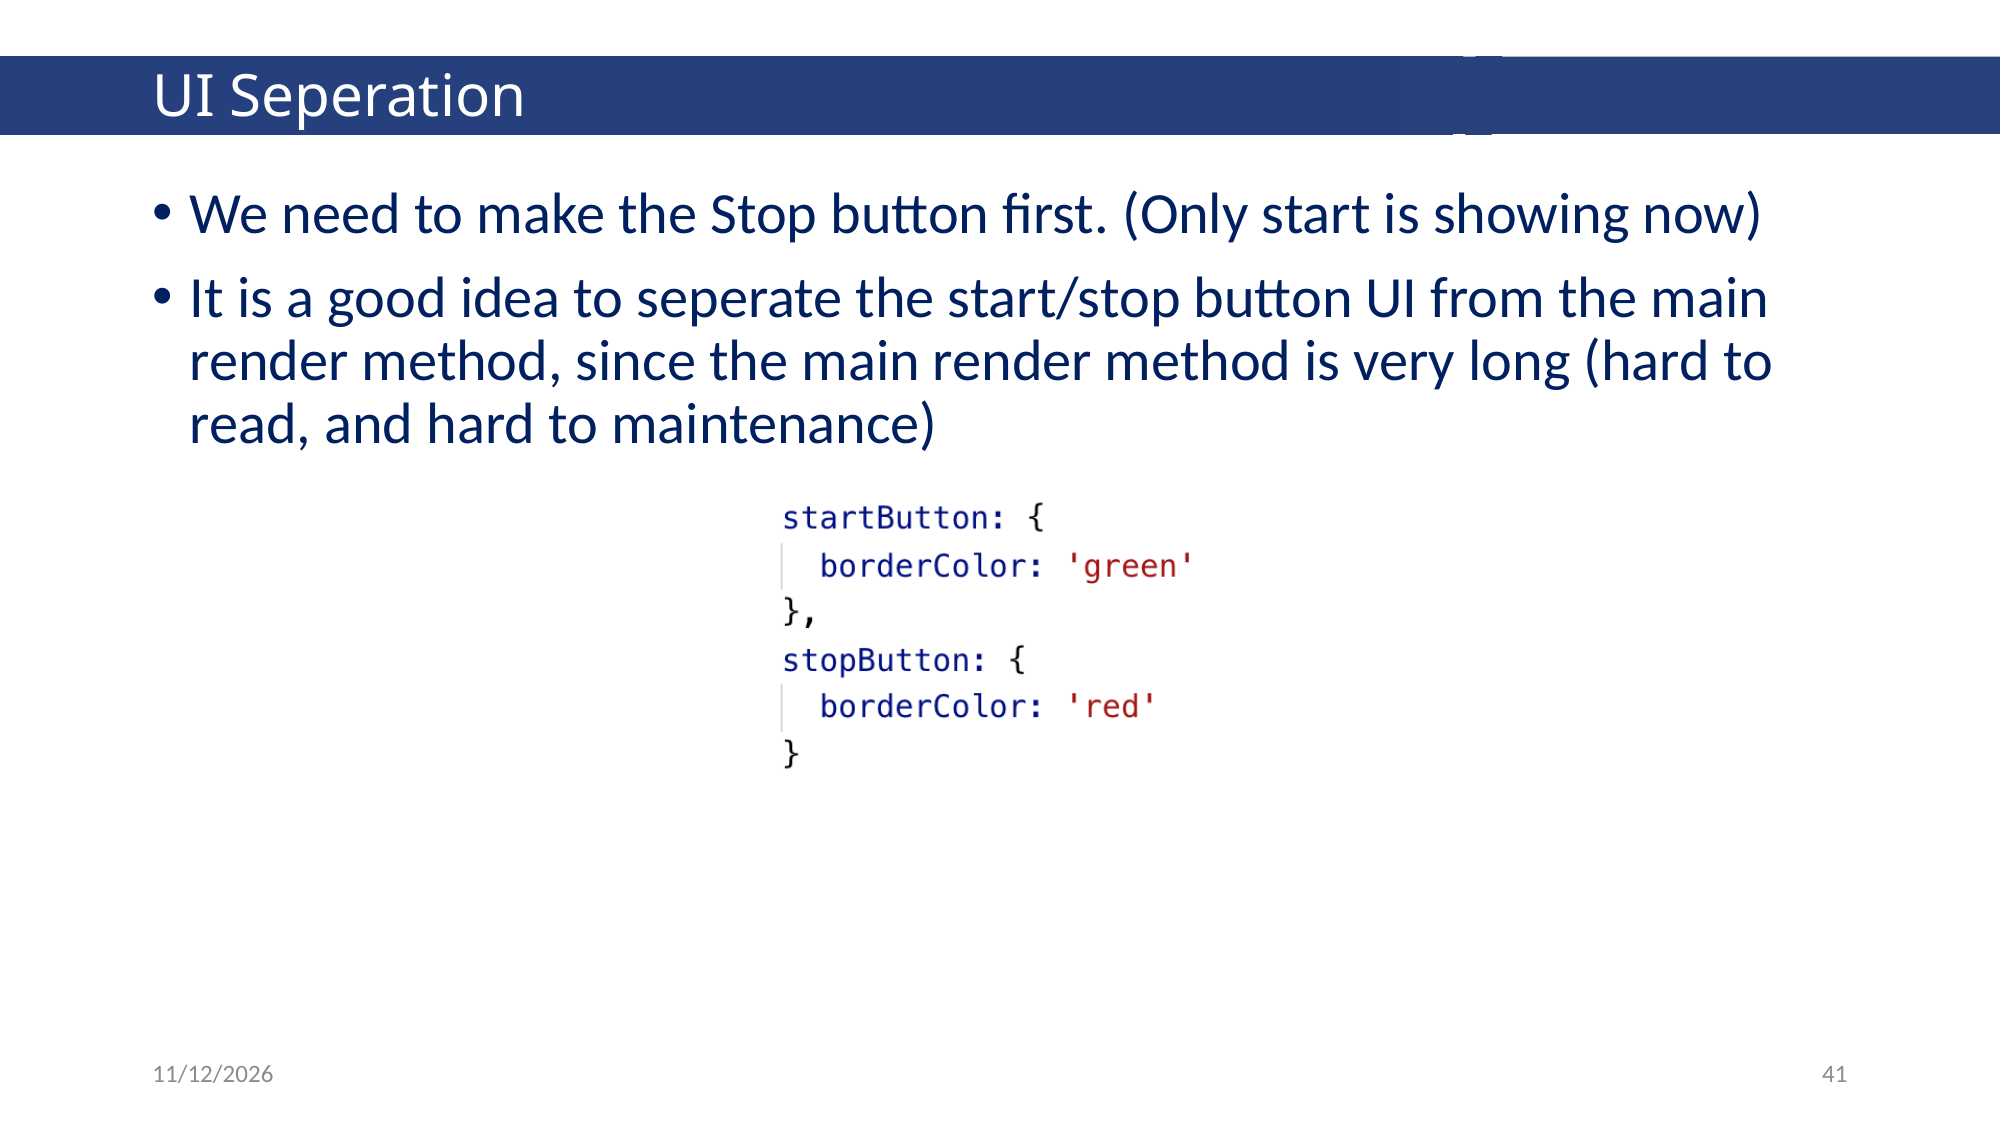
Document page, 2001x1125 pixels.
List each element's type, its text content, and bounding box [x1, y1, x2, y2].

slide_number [137, 1042, 365, 1103]
picture [0, 56, 137, 135]
slide_number 40 [1640, 1042, 1863, 1103]
picture [762, 495, 1238, 780]
list We need to make the Stop button first. (Only start is showing now) It is a good idea to seperate the start/stop button UI from the main render method, since the main render method is very long (hard to read, and hard to maintenance) [137, 176, 1863, 516]
picture [1863, 50, 2001, 144]
title UI Seperation [137, 43, 1863, 152]
